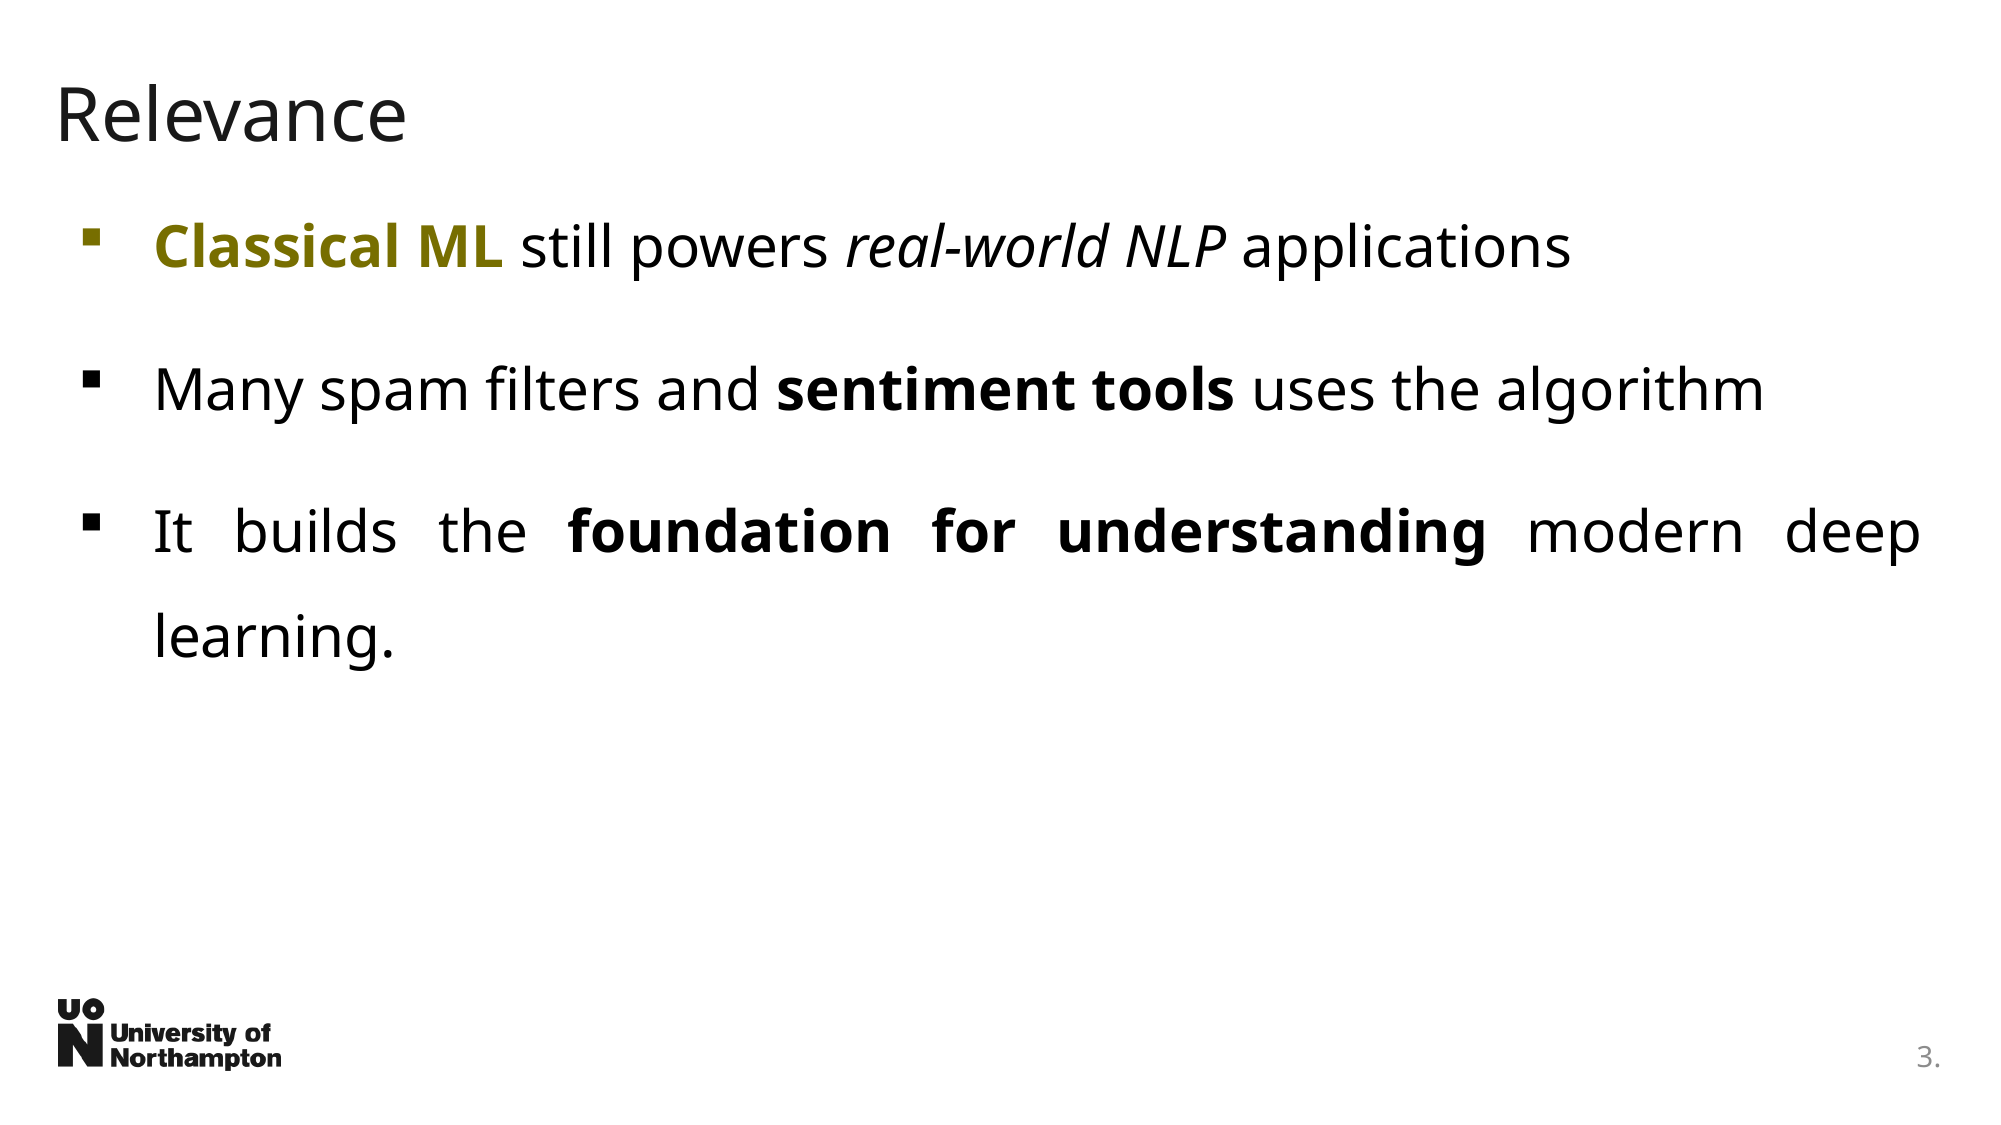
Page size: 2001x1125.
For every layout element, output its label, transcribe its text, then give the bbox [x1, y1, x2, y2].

slide_number 3. [1743, 1027, 1957, 1087]
picture [58, 998, 281, 1071]
title Relevance [39, 69, 1765, 168]
text_box Classical ML still powers real-world NLP applications Many spam filters and sentiment tools uses the algorithm It builds the foundation for understanding modern deep learning. [63, 167, 1937, 910]
